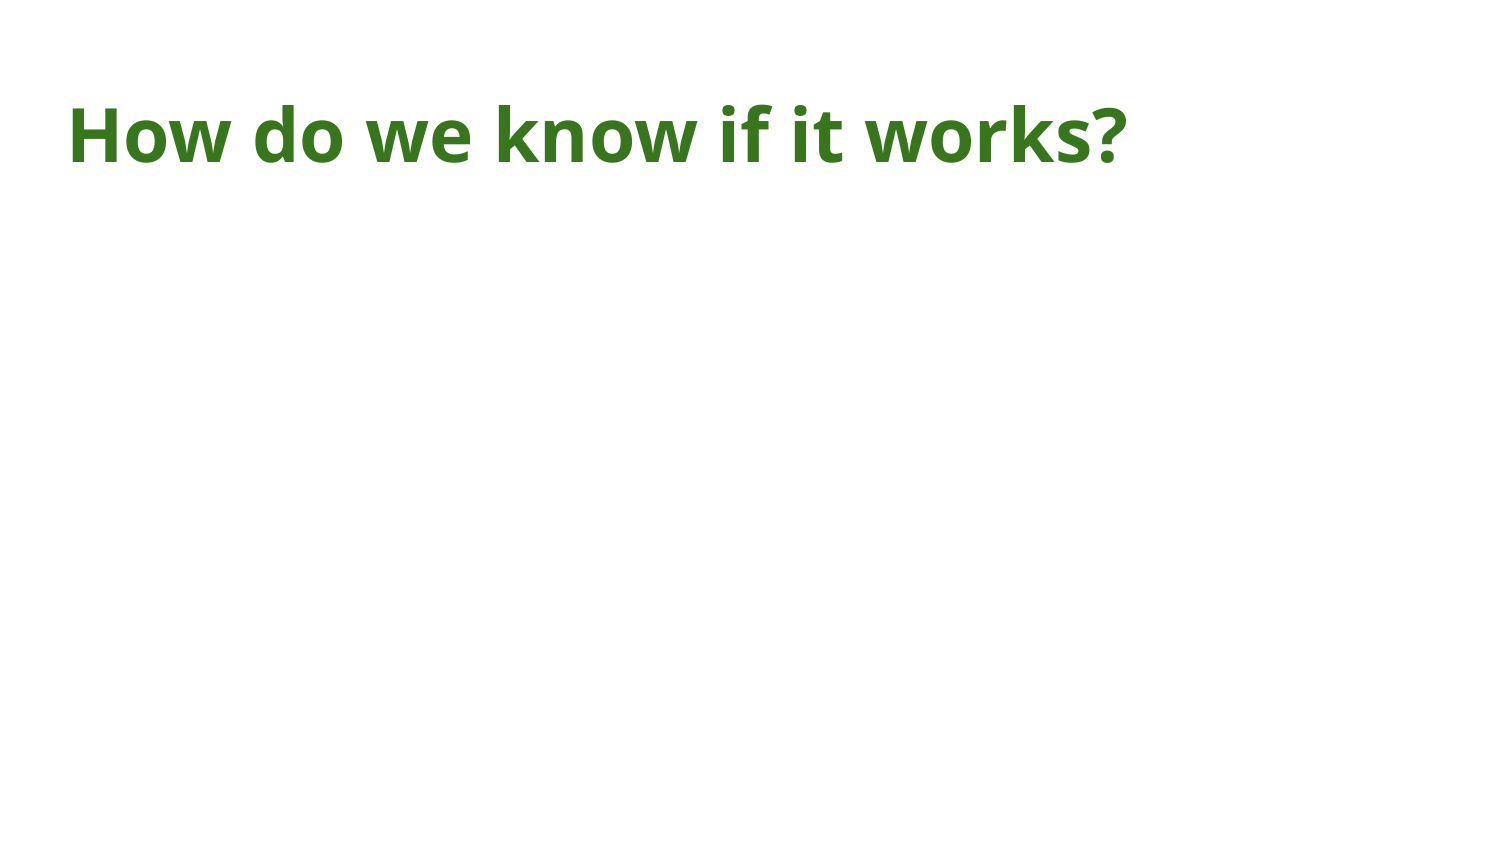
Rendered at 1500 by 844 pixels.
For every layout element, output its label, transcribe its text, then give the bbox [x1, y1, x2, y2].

title How do we know if it works? [51, 72, 1449, 167]
